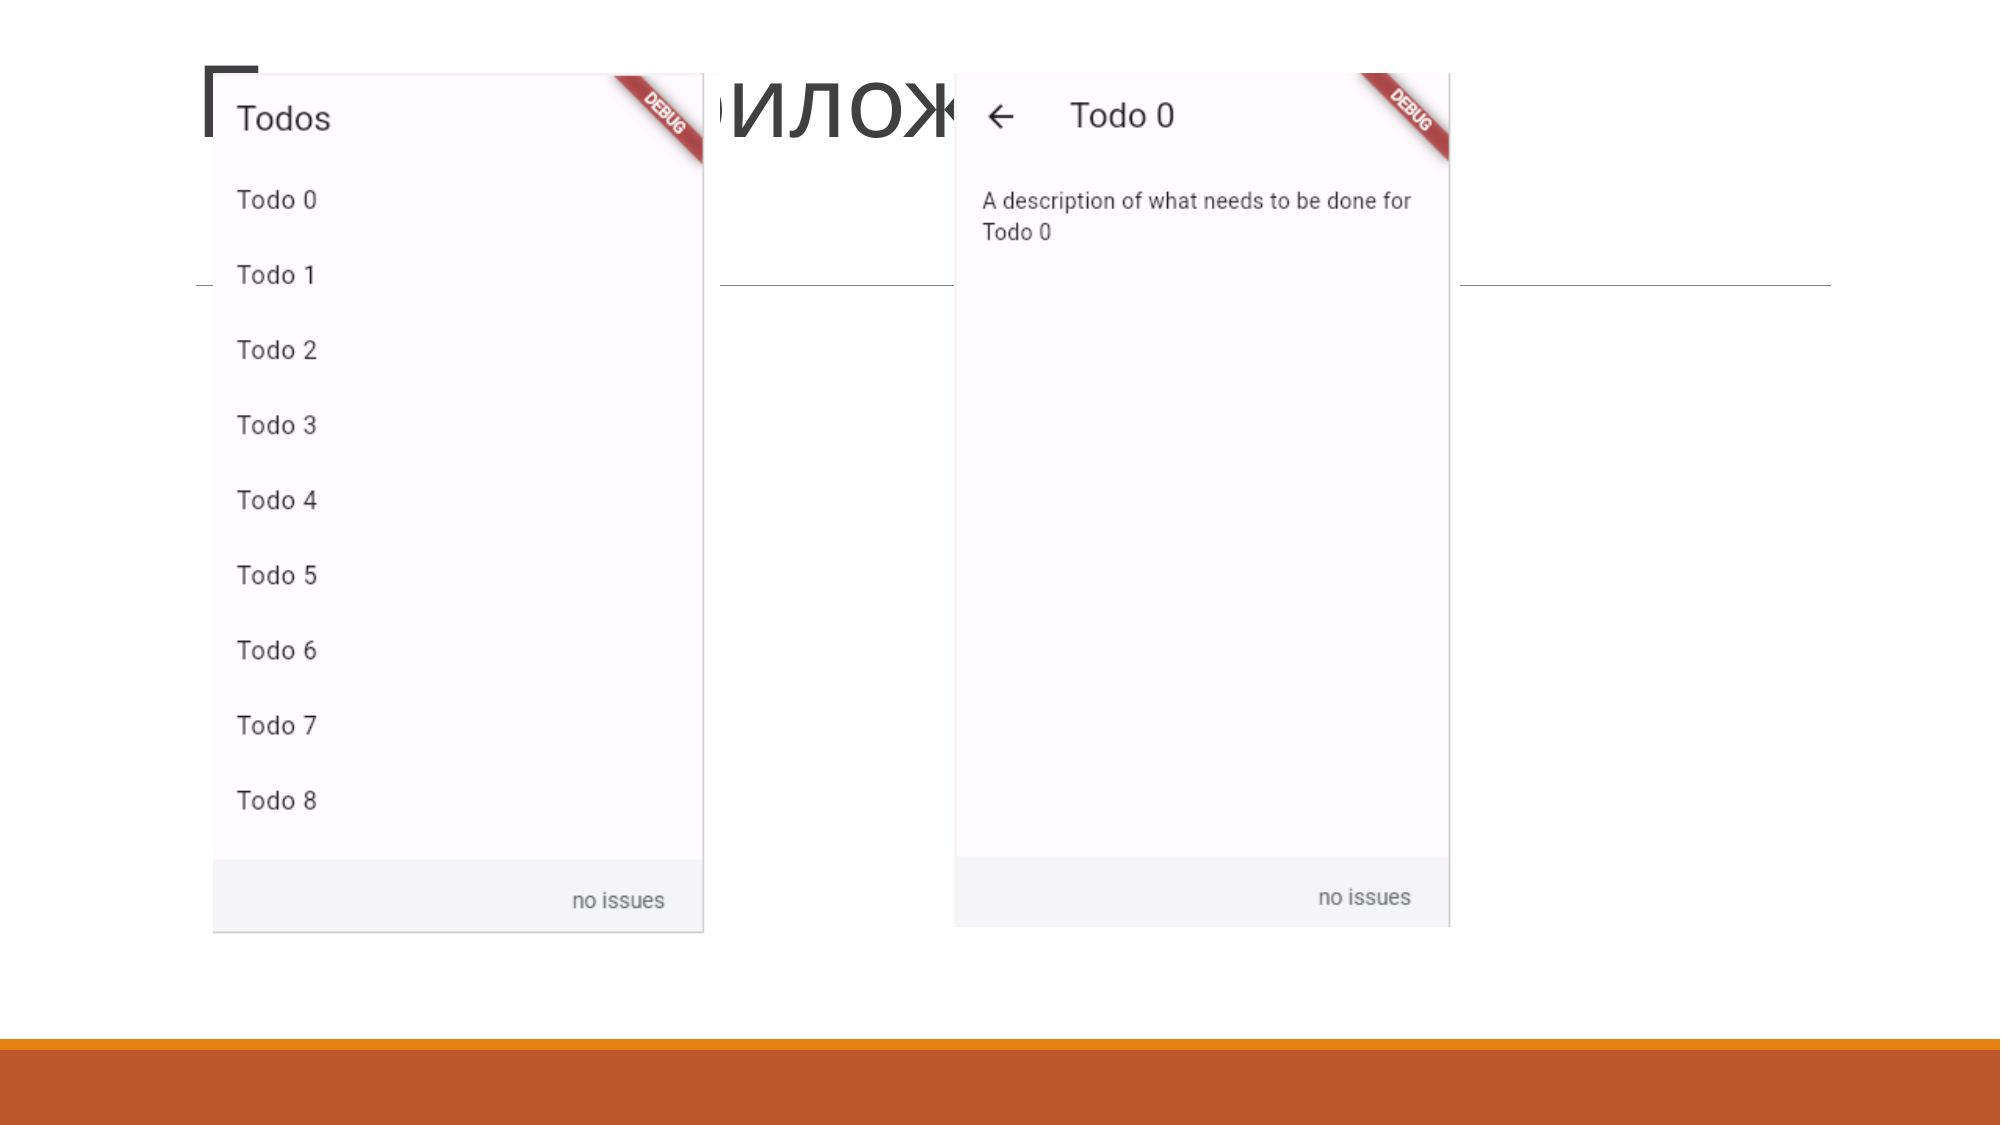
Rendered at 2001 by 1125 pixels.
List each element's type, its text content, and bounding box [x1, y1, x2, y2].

picture [954, 72, 1460, 927]
picture [212, 72, 721, 935]
title Пример приложения [180, 47, 1830, 285]
